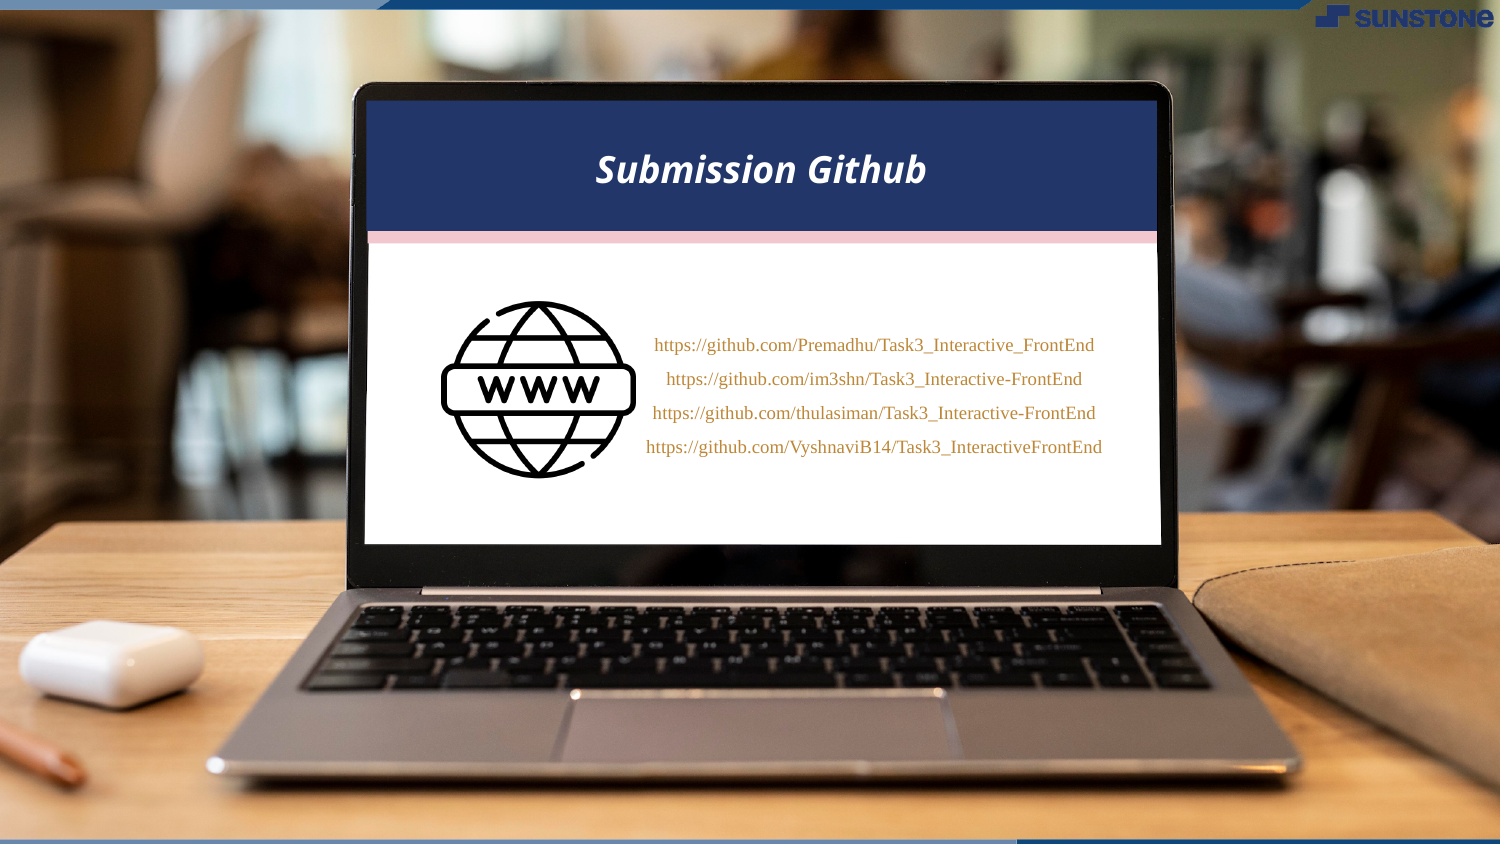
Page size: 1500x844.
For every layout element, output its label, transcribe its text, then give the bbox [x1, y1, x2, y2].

list https://github.com/Premadhu/Task3_Interactive_FrontEnd https://github.com/im3shn/Task3_Interactive-FrontEnd https://github.com/thulasiman/Task3_Interactive-FrontEnd https://github.com/VyshnaviB14/Task3_InteractiveFrontEnd [588, 144, 1160, 635]
list Submission Github [432, 131, 1091, 206]
picture [0, 0, 1500, 844]
